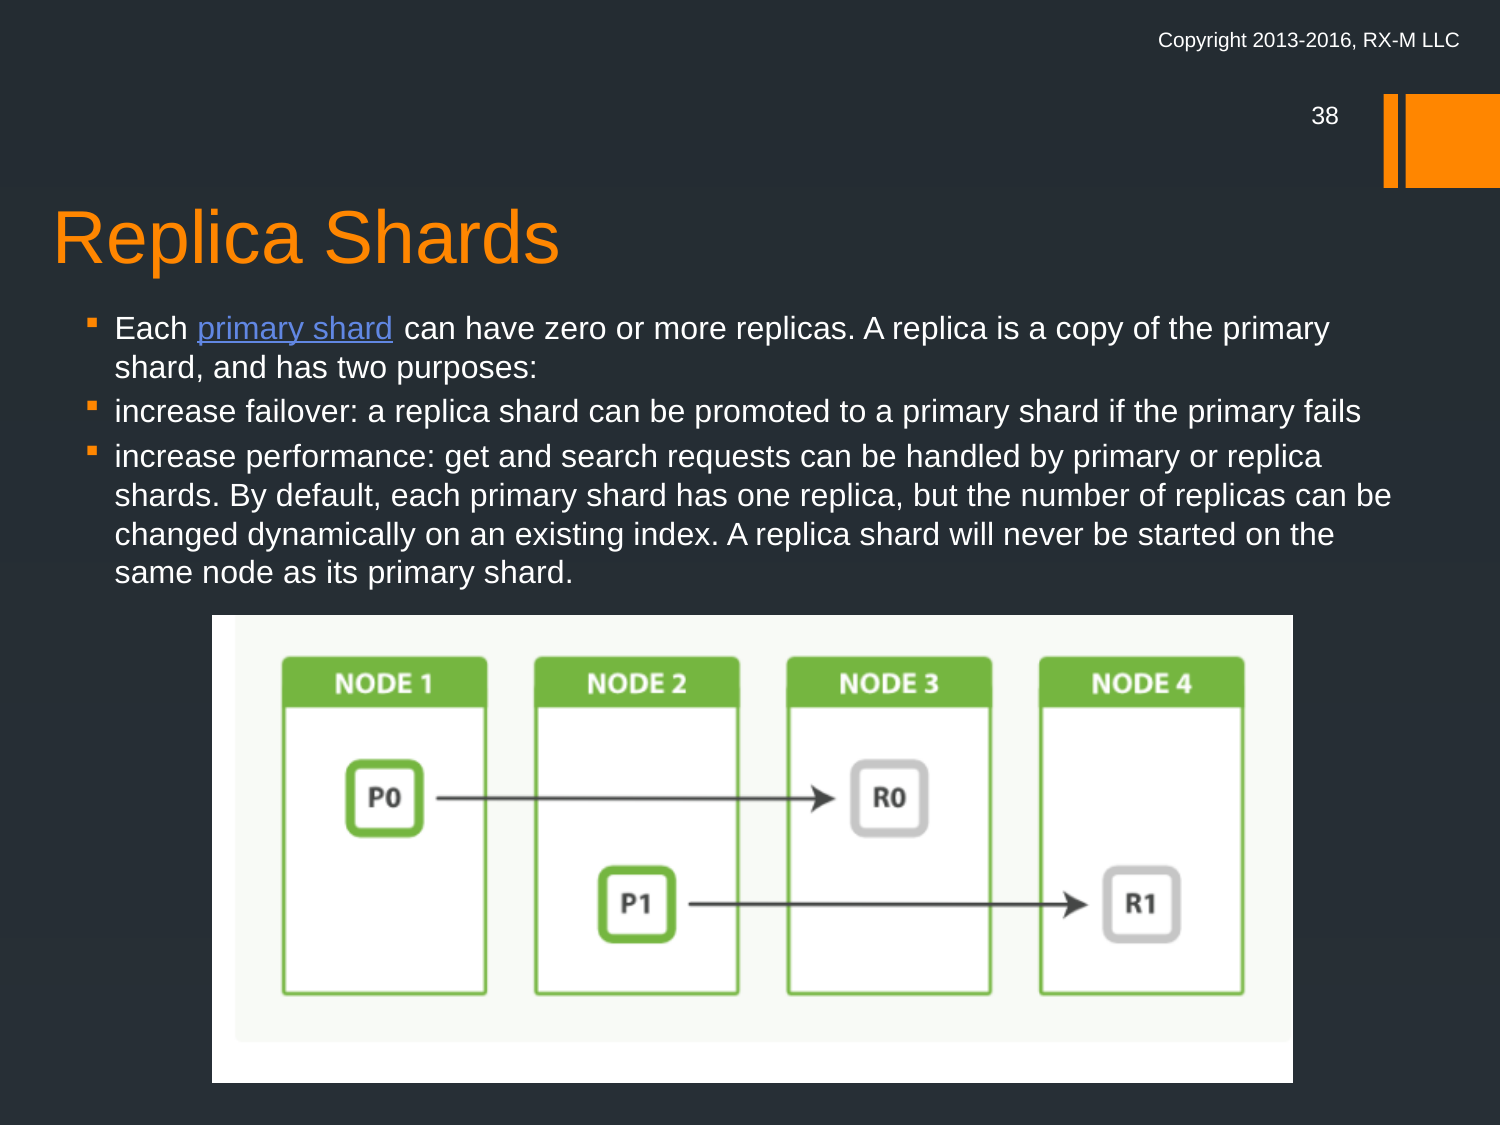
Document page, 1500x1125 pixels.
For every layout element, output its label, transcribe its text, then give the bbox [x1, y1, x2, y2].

picture [211, 615, 1293, 1084]
slide_number 38 [1199, 90, 1355, 140]
title Replica Shards [37, 153, 1392, 287]
footer Copyright 2013-2016, RX-M LLC [1106, 26, 1475, 76]
list Each primary shard can have zero or more replicas. A replica is a copy of the primary shard, and has two purposes: increase failover: a replica shard can be promoted to a primary shard if the primary fails increase performance: get and search requests can be handled by primary or replica shards. By default, each primary shard has one replica, but the number of replicas can be changed dynamically on an existing index. A replica shard will never be started on the same node as its primary shard. [62, 299, 1438, 600]
